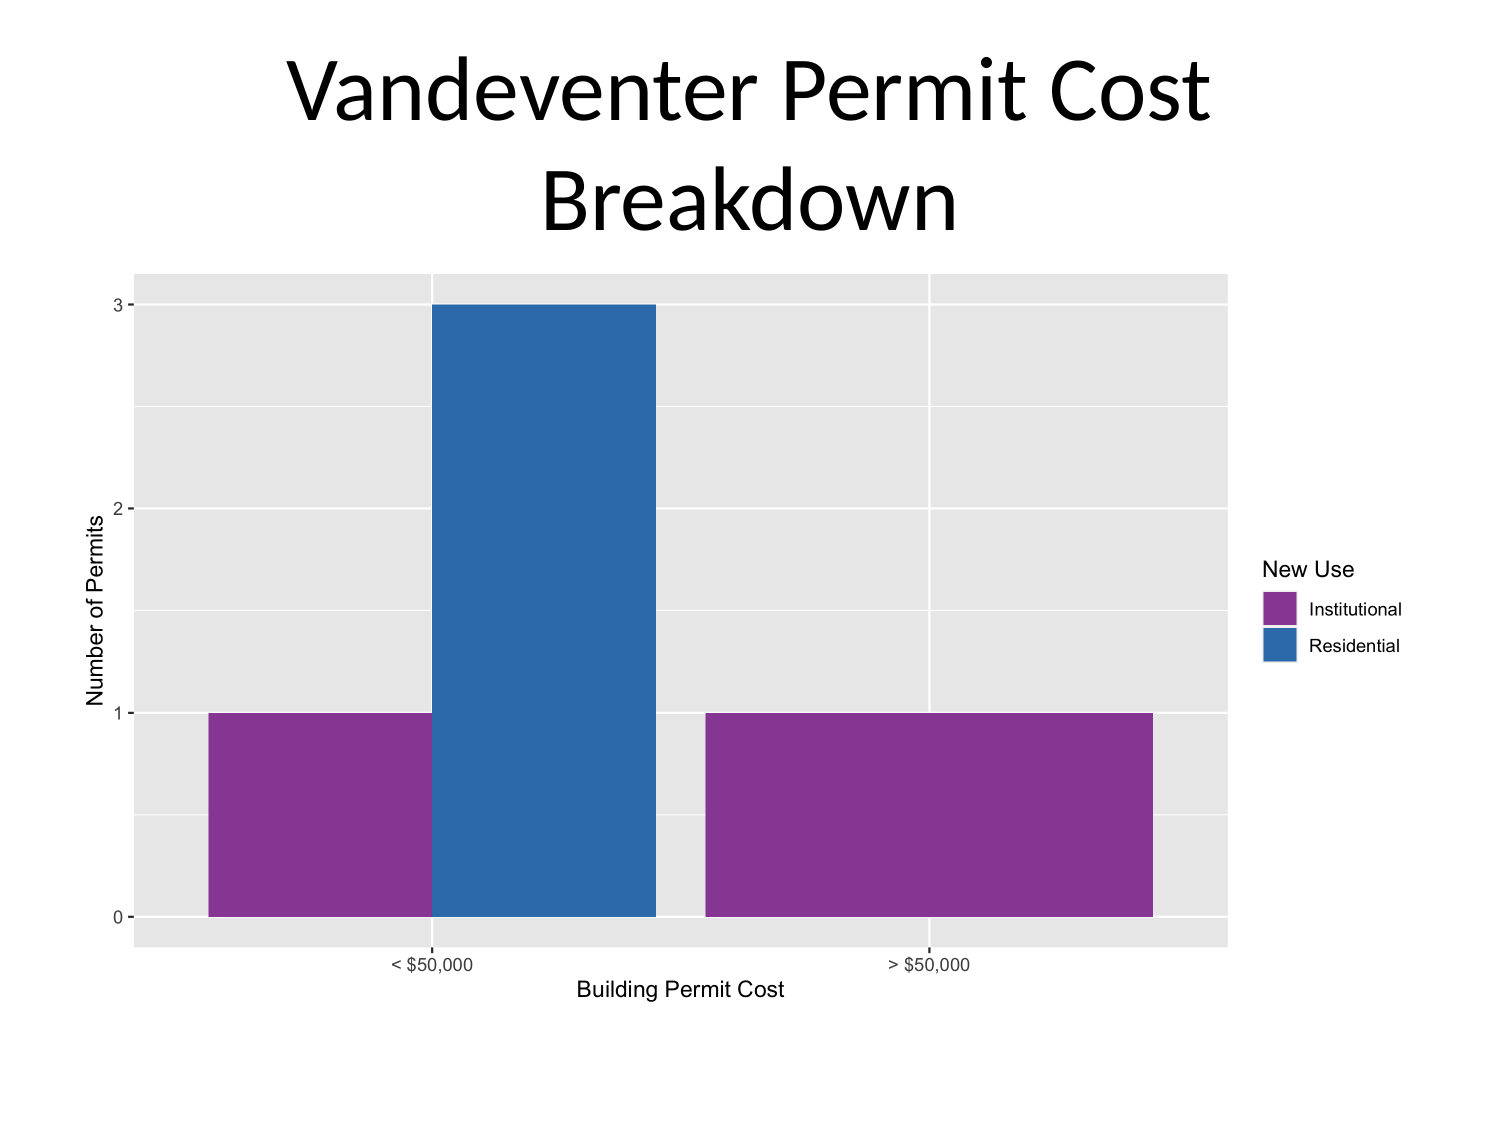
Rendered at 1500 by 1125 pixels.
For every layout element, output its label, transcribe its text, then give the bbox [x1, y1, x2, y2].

title Vandeventer Permit Cost Breakdown [75, 45, 1425, 233]
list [74, 262, 1426, 1013]
